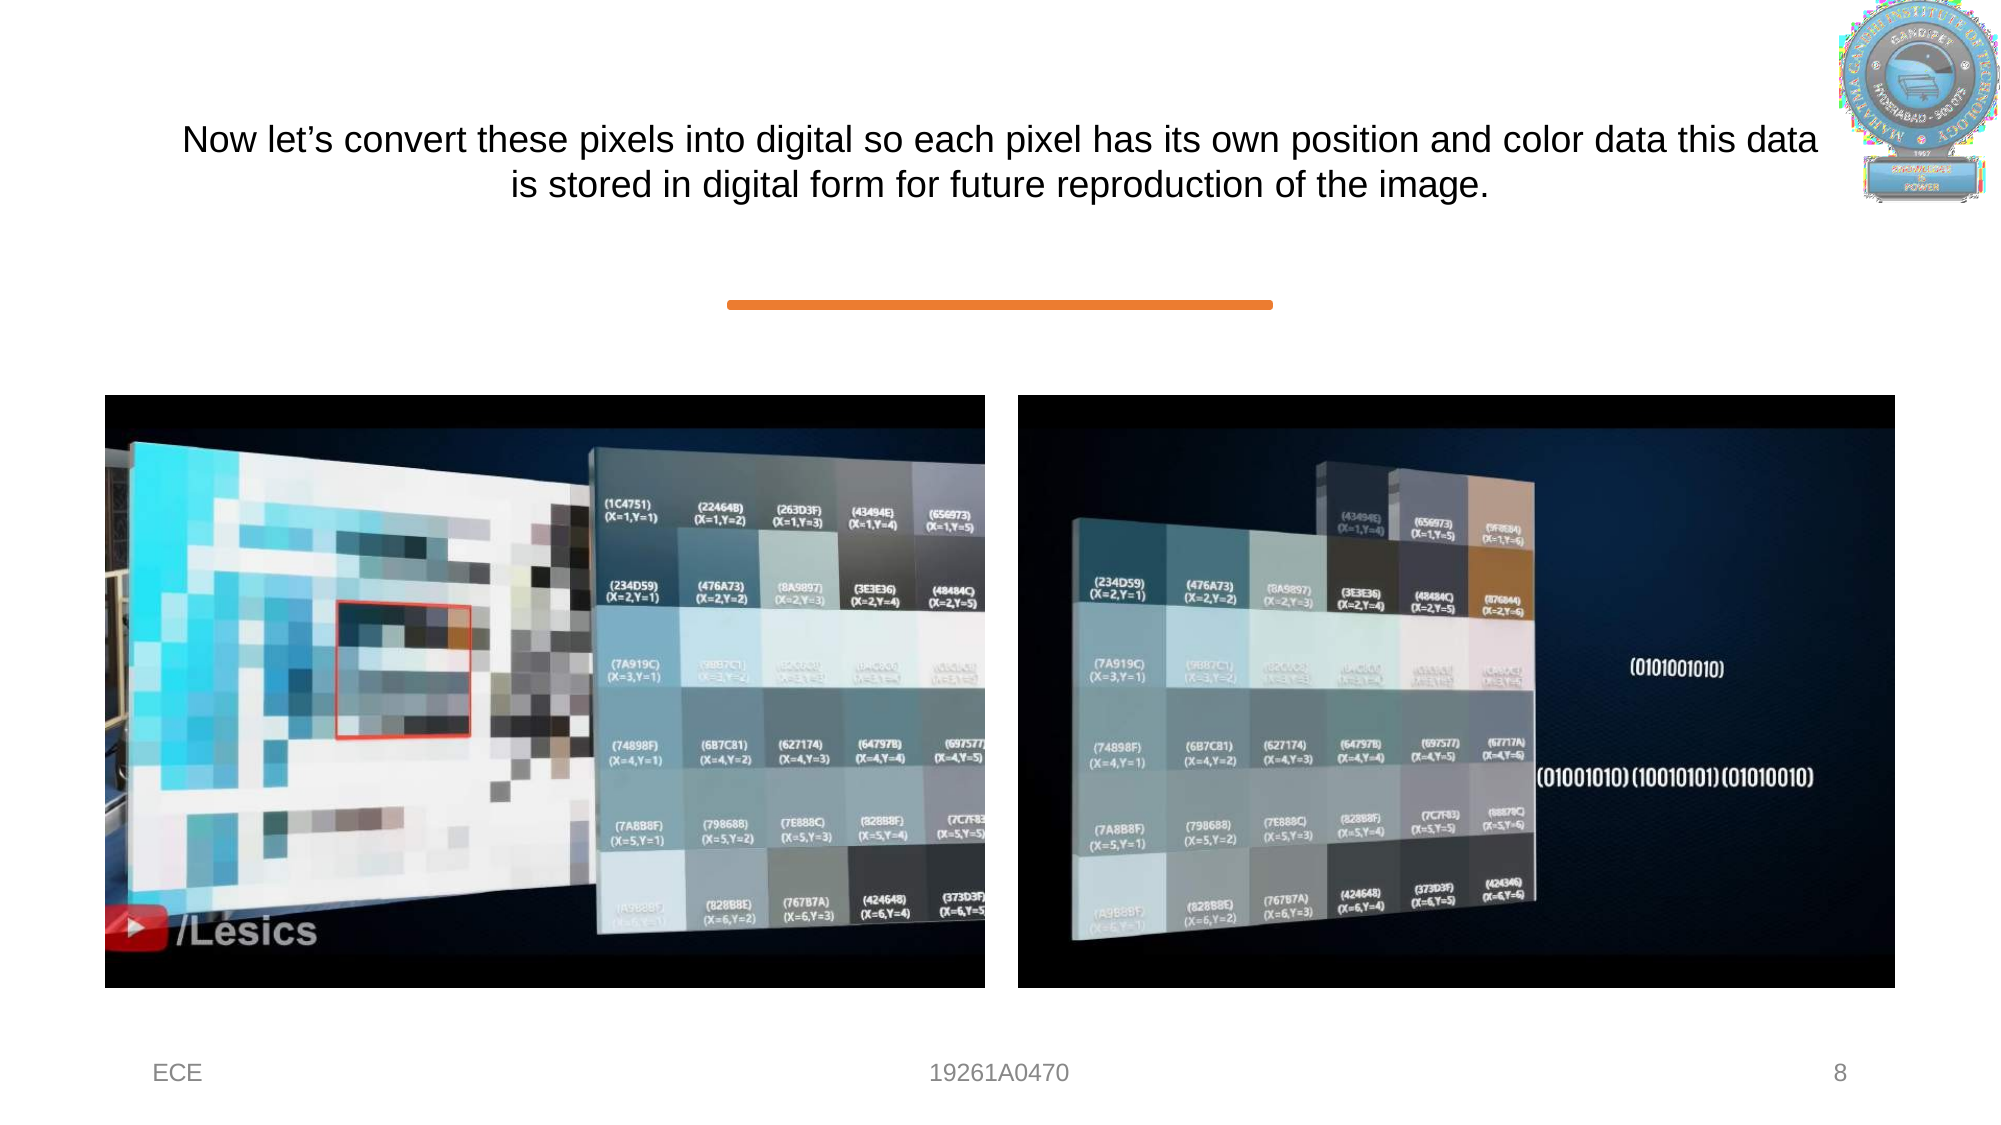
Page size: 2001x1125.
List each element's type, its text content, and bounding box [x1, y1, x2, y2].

text_box [730, 303, 1271, 307]
picture [104, 395, 985, 988]
text_box 8 [1831, 1054, 1850, 1087]
text_box ECE [150, 1054, 207, 1087]
picture [1839, 0, 2000, 203]
text_box 19261A0470 [927, 1054, 1073, 1087]
title Now let’s convert these pixels into digital so each pixel has its own position and color data this data is stored in digital form for future reproduction of the image. [105, 104, 1895, 303]
picture [1018, 395, 1895, 988]
